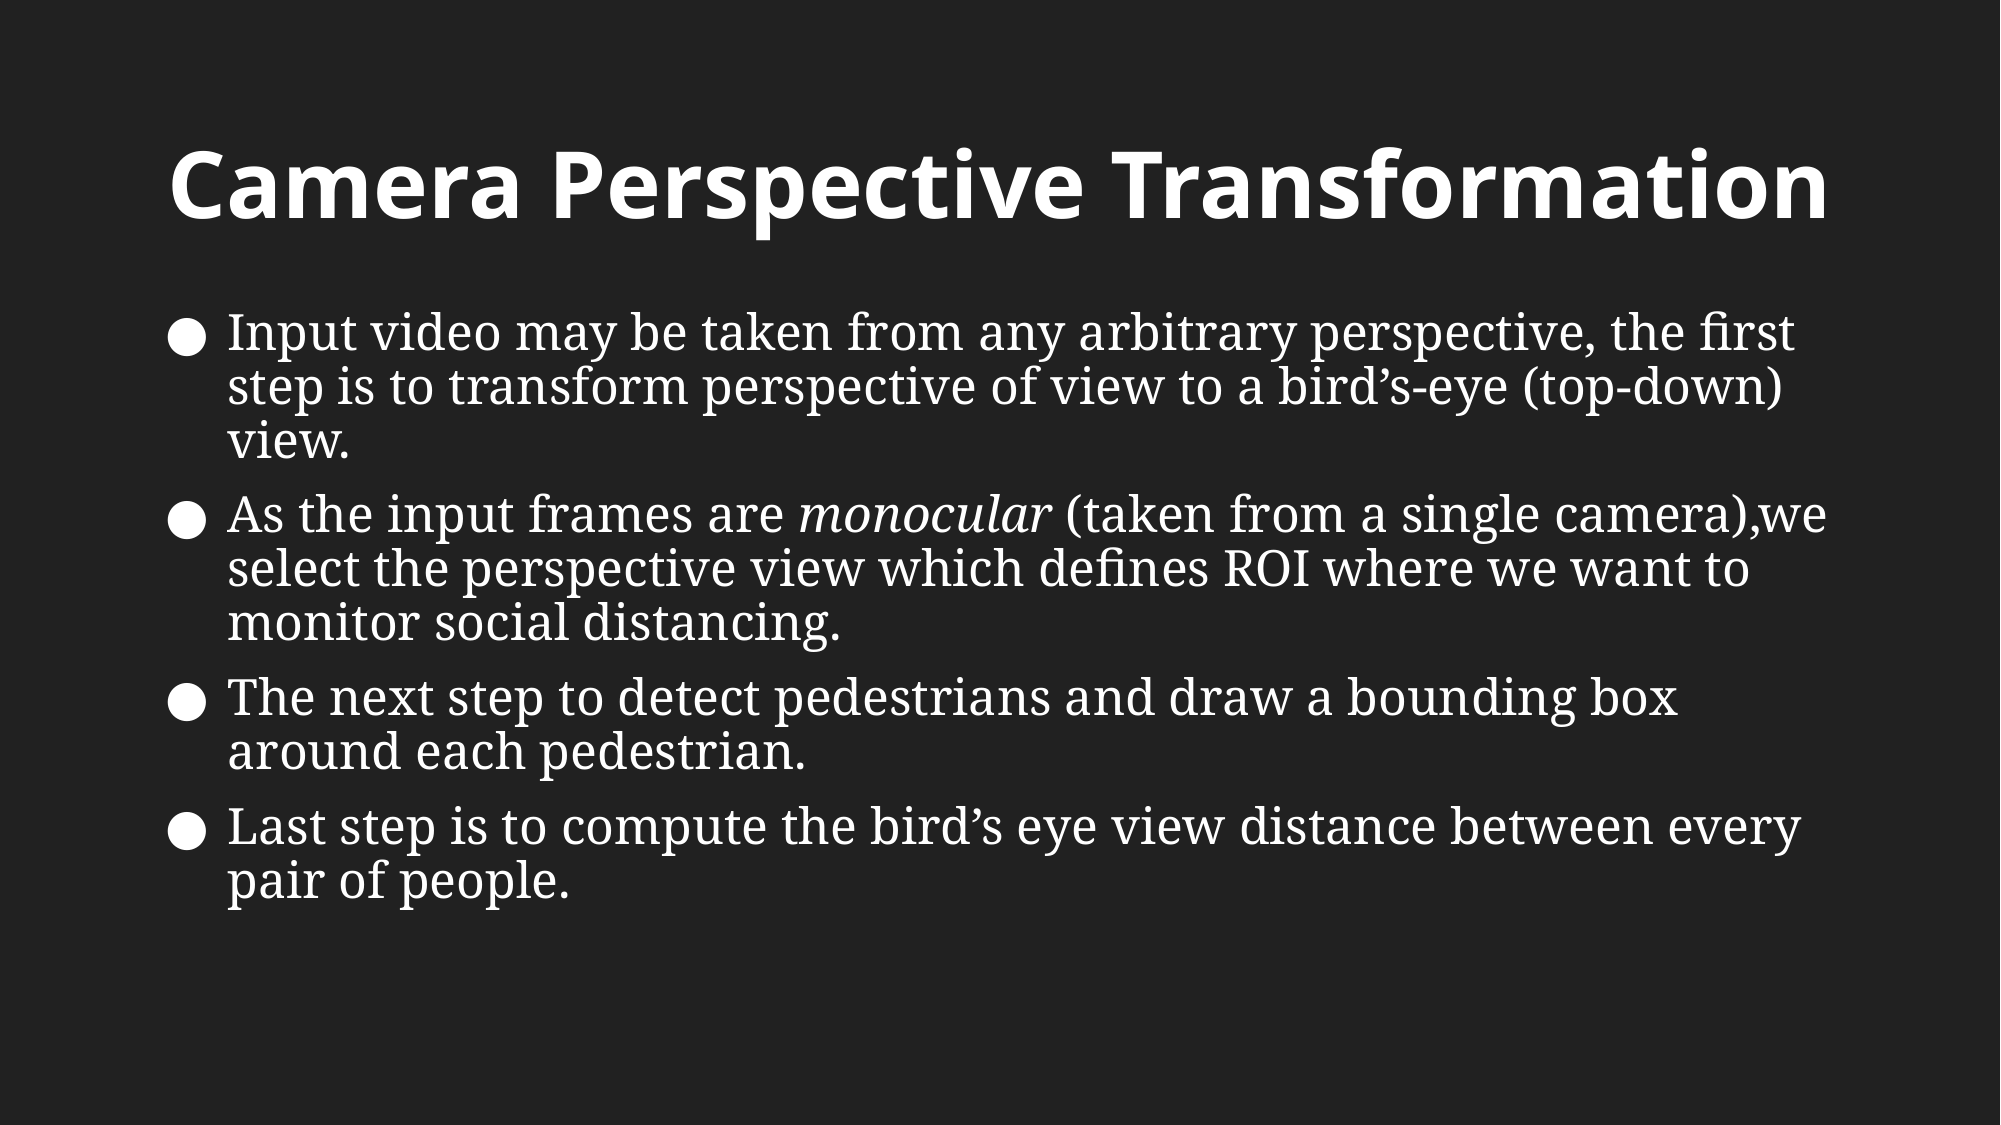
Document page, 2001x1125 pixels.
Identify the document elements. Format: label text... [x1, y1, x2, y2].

list Input video may be taken from any arbitrary perspective, the first step is to transform perspective of view to a bird’s-eye (top-down) view. As the input frames are monocular (taken from a single camera),we select the perspective view which defines ROI where we want to monitor social distancing. The next step to detect pedestrians and draw a bounding box around each pedestrian. Last step is to compute the bird’s eye view distance between every pair of people. [137, 299, 1863, 1014]
title Camera Perspective Transformation [137, 59, 1863, 278]
